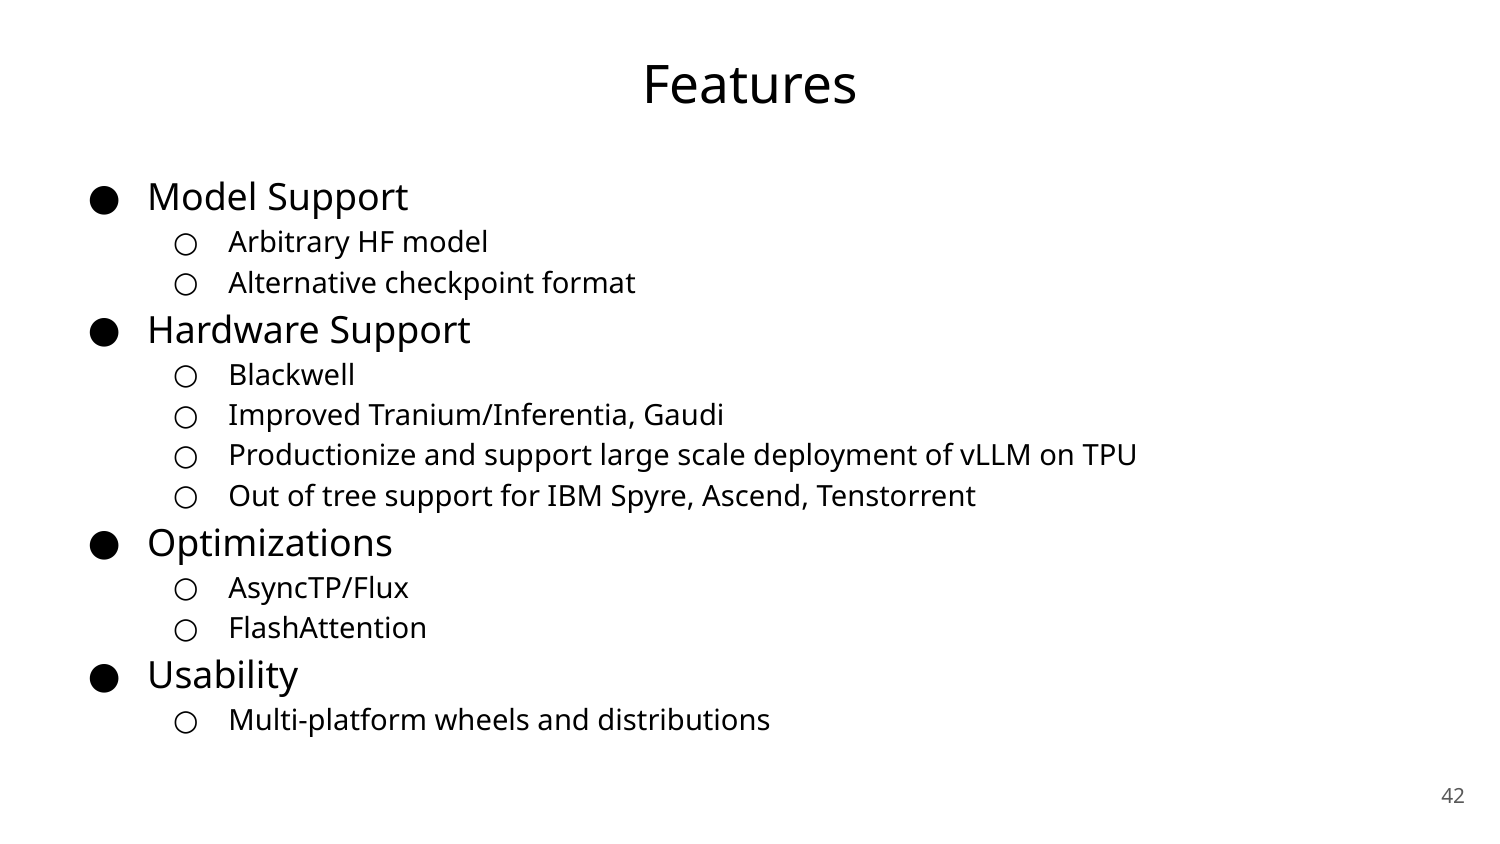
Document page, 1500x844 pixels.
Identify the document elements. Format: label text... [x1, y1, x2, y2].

list Model Support Arbitrary HF model Alternative checkpoint format Hardware Support Blackwell Improved Tranium/Inferentia, Gaudi Productionize and support large scale deployment of vLLM on TPU Out of tree support for IBM Spyre, Ascend, Tenstorrent Optimizations AsyncTP/Flux FlashAttention Usability Multi-platform wheels and distributions [51, 151, 1449, 765]
slide_number ‹#› [1389, 764, 1480, 830]
title Features [51, 35, 1449, 130]
